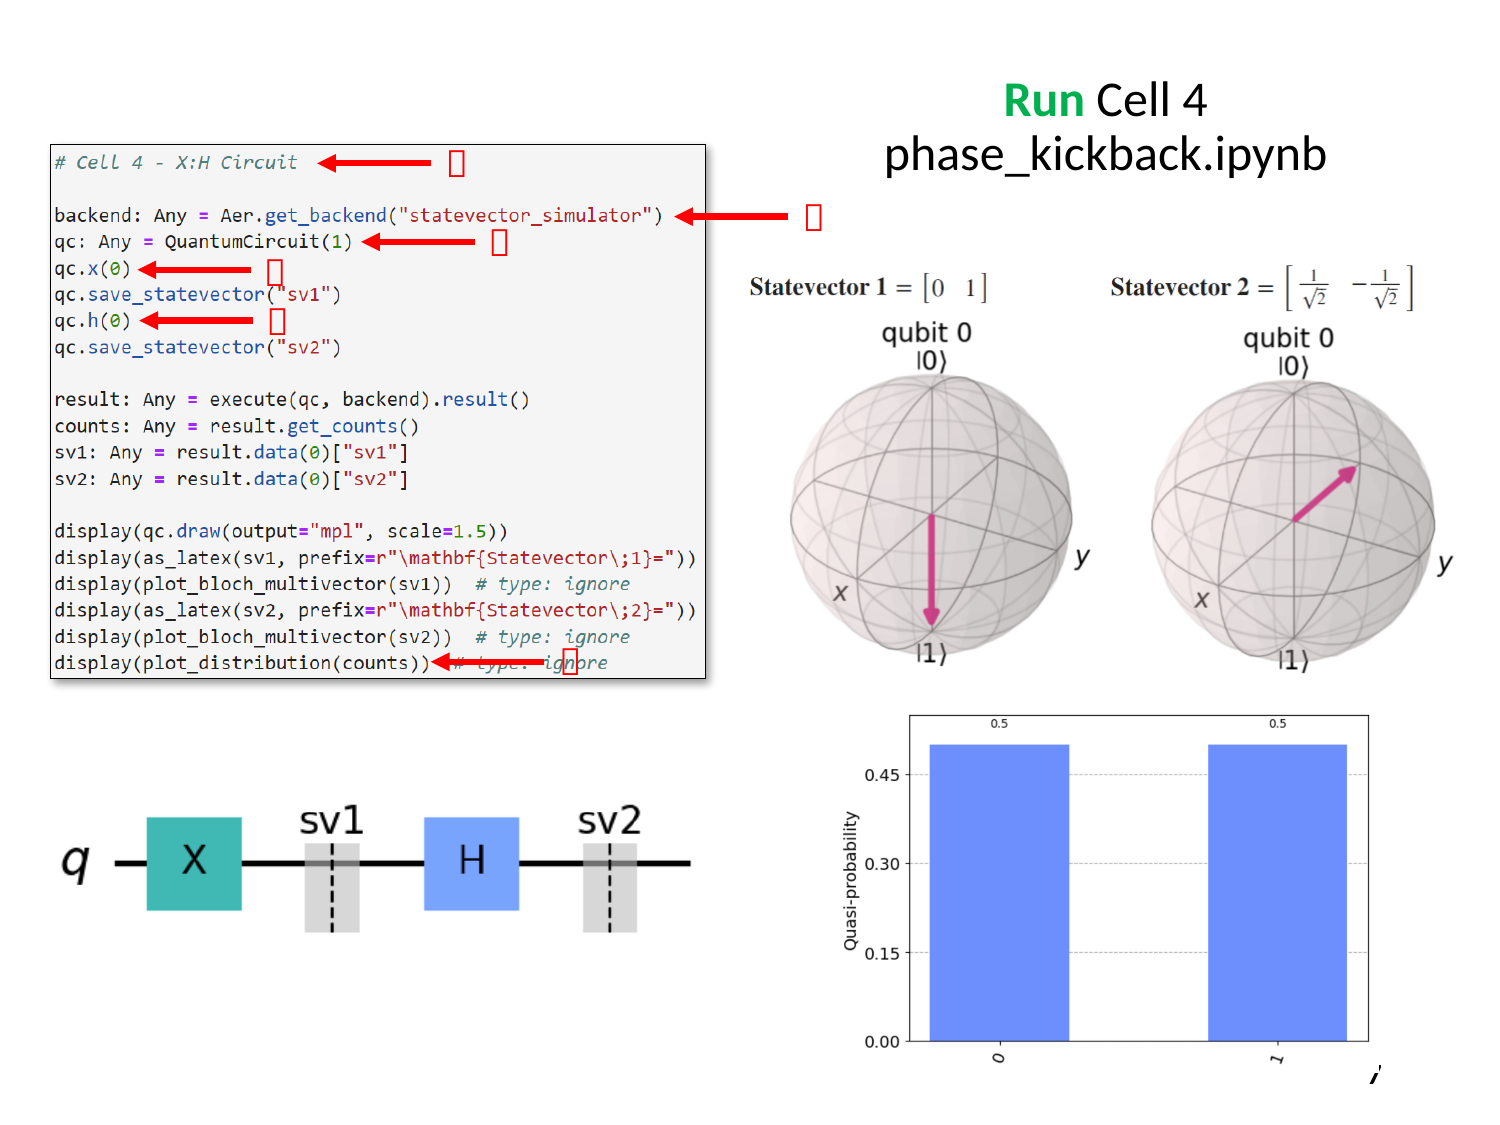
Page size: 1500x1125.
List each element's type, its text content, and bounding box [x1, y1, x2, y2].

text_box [137, 241, 313, 302]
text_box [430, 630, 608, 692]
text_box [361, 211, 537, 273]
text_box Run Cell 4 phase_kickback.ipynb [828, 36, 1383, 218]
slide_number 7 [1059, 1042, 1397, 1103]
picture [50, 765, 706, 957]
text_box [674, 186, 851, 247]
picture [50, 144, 706, 679]
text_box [139, 290, 315, 352]
picture [832, 700, 1379, 1073]
picture [740, 260, 1471, 680]
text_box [317, 132, 494, 194]
